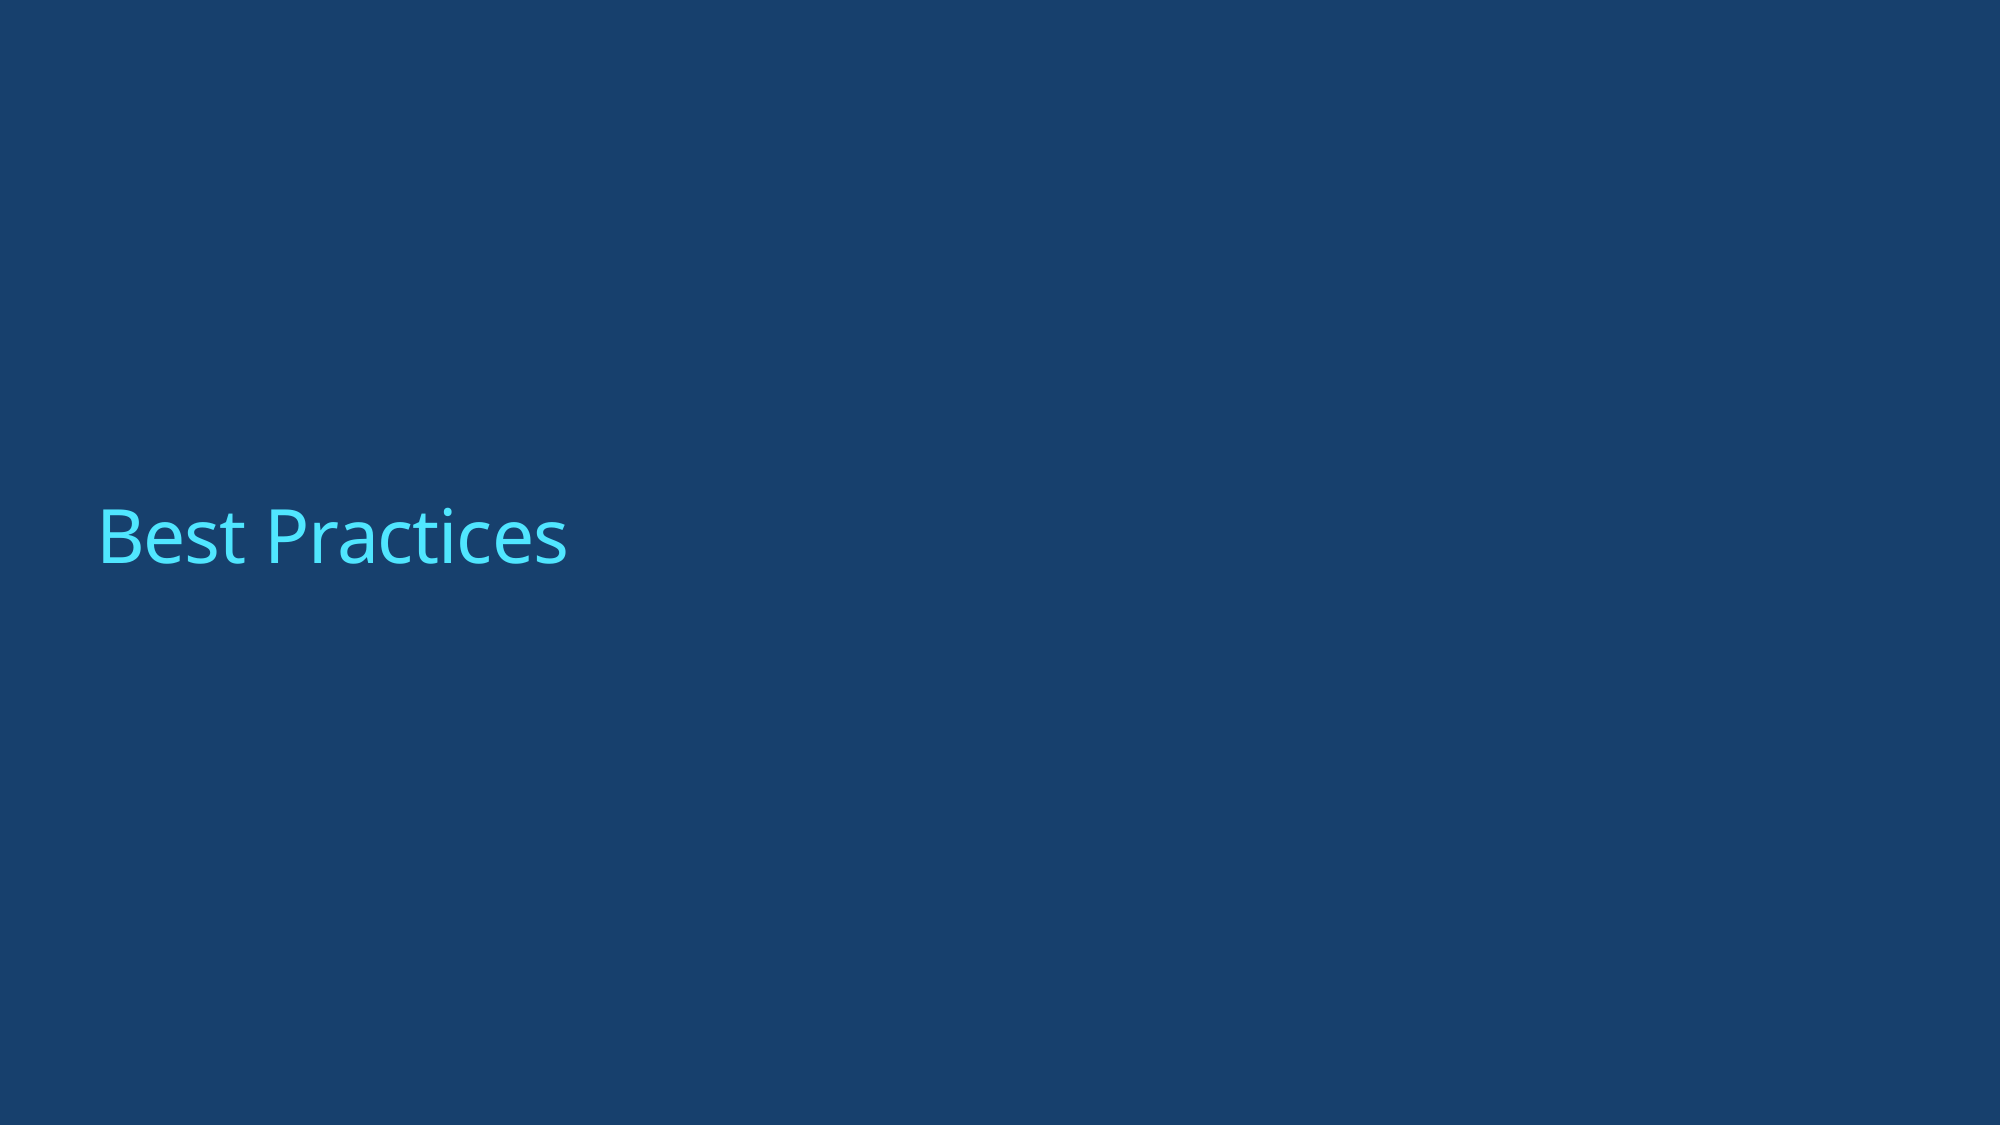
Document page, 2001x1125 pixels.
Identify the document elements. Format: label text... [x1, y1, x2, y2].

title Best Practices [96, 498, 1596, 580]
